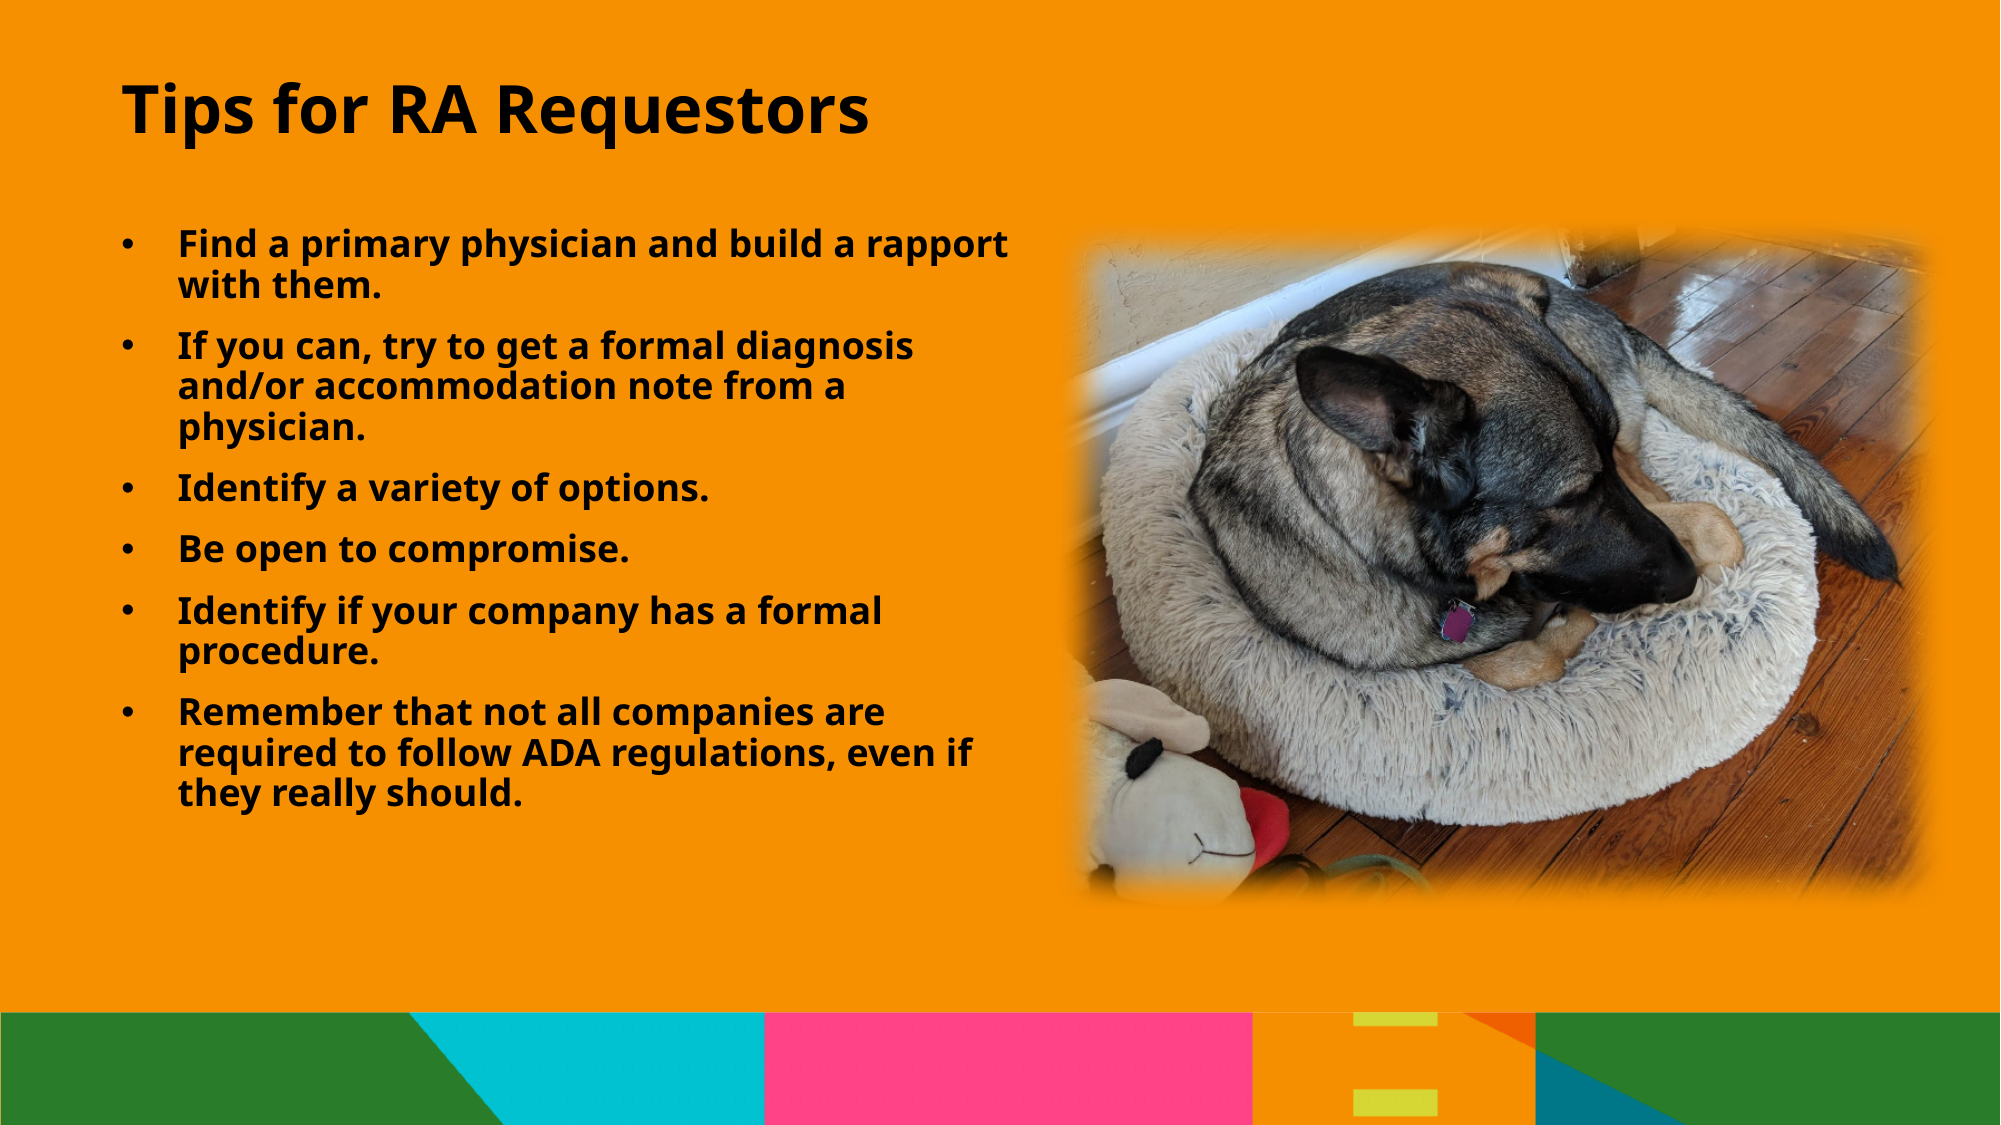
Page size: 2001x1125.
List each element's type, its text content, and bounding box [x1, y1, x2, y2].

picture [1054, 217, 1949, 912]
picture [2, 1013, 2000, 1125]
title Tips for RA Requestors [106, 68, 1000, 169]
list Find a primary physician and build a rapport with them. If you can, try to get a formal diagnosis and/or accommodation note from a physician. Identify a variety of options. Be open to compromise. Identify if your company has a formal procedure. Remember that not all companies are required to follow ADA regulations, even if they really should. [106, 217, 1055, 957]
